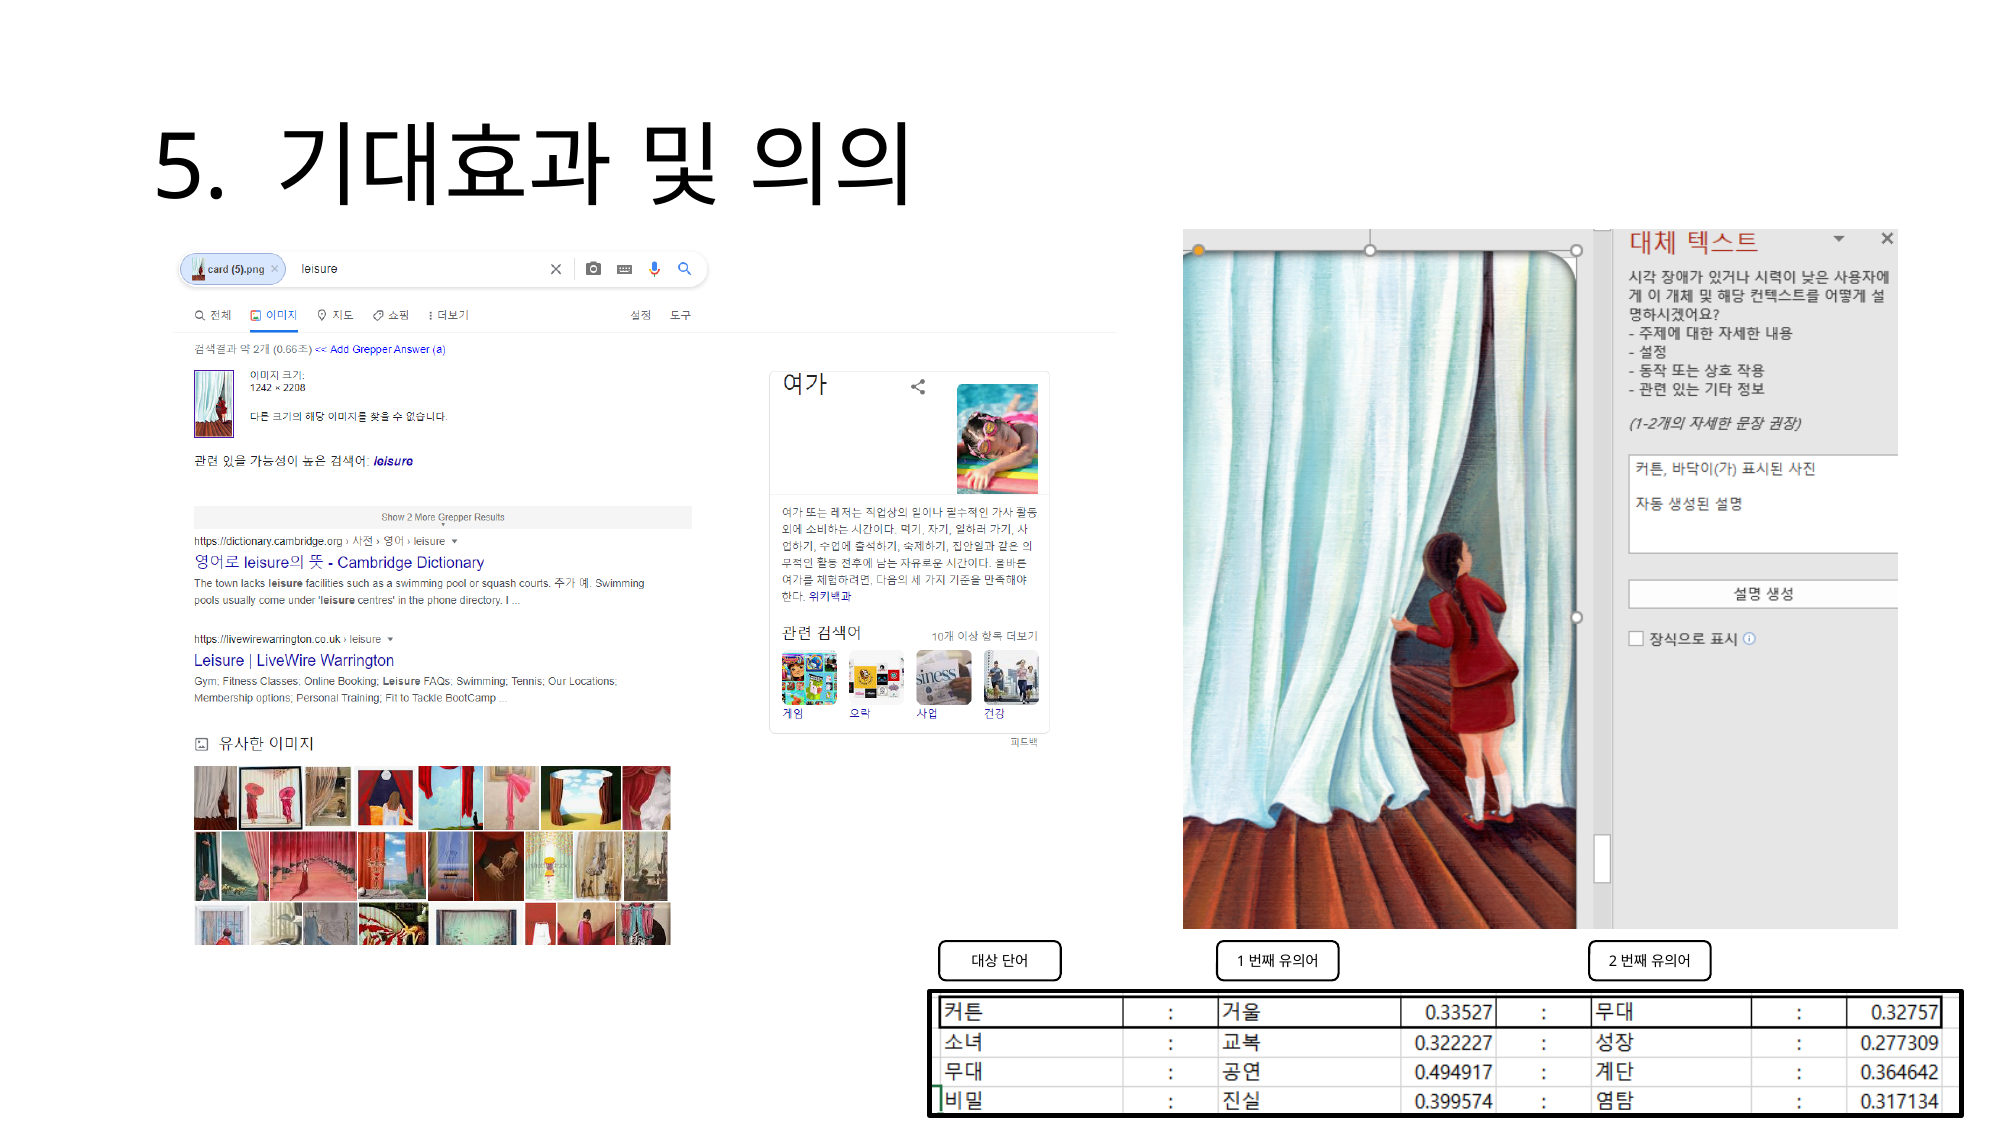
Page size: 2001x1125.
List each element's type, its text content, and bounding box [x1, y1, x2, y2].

picture [931, 993, 1960, 1114]
text_box 2번째 유의어 [1588, 940, 1712, 982]
picture [1183, 229, 1898, 929]
text_box 1번째 유의어 [1215, 940, 1340, 982]
title 5. 기대효과 및 의의 [137, 59, 1863, 278]
picture [173, 245, 1117, 945]
text_box 대상 단어 [938, 945, 1062, 982]
